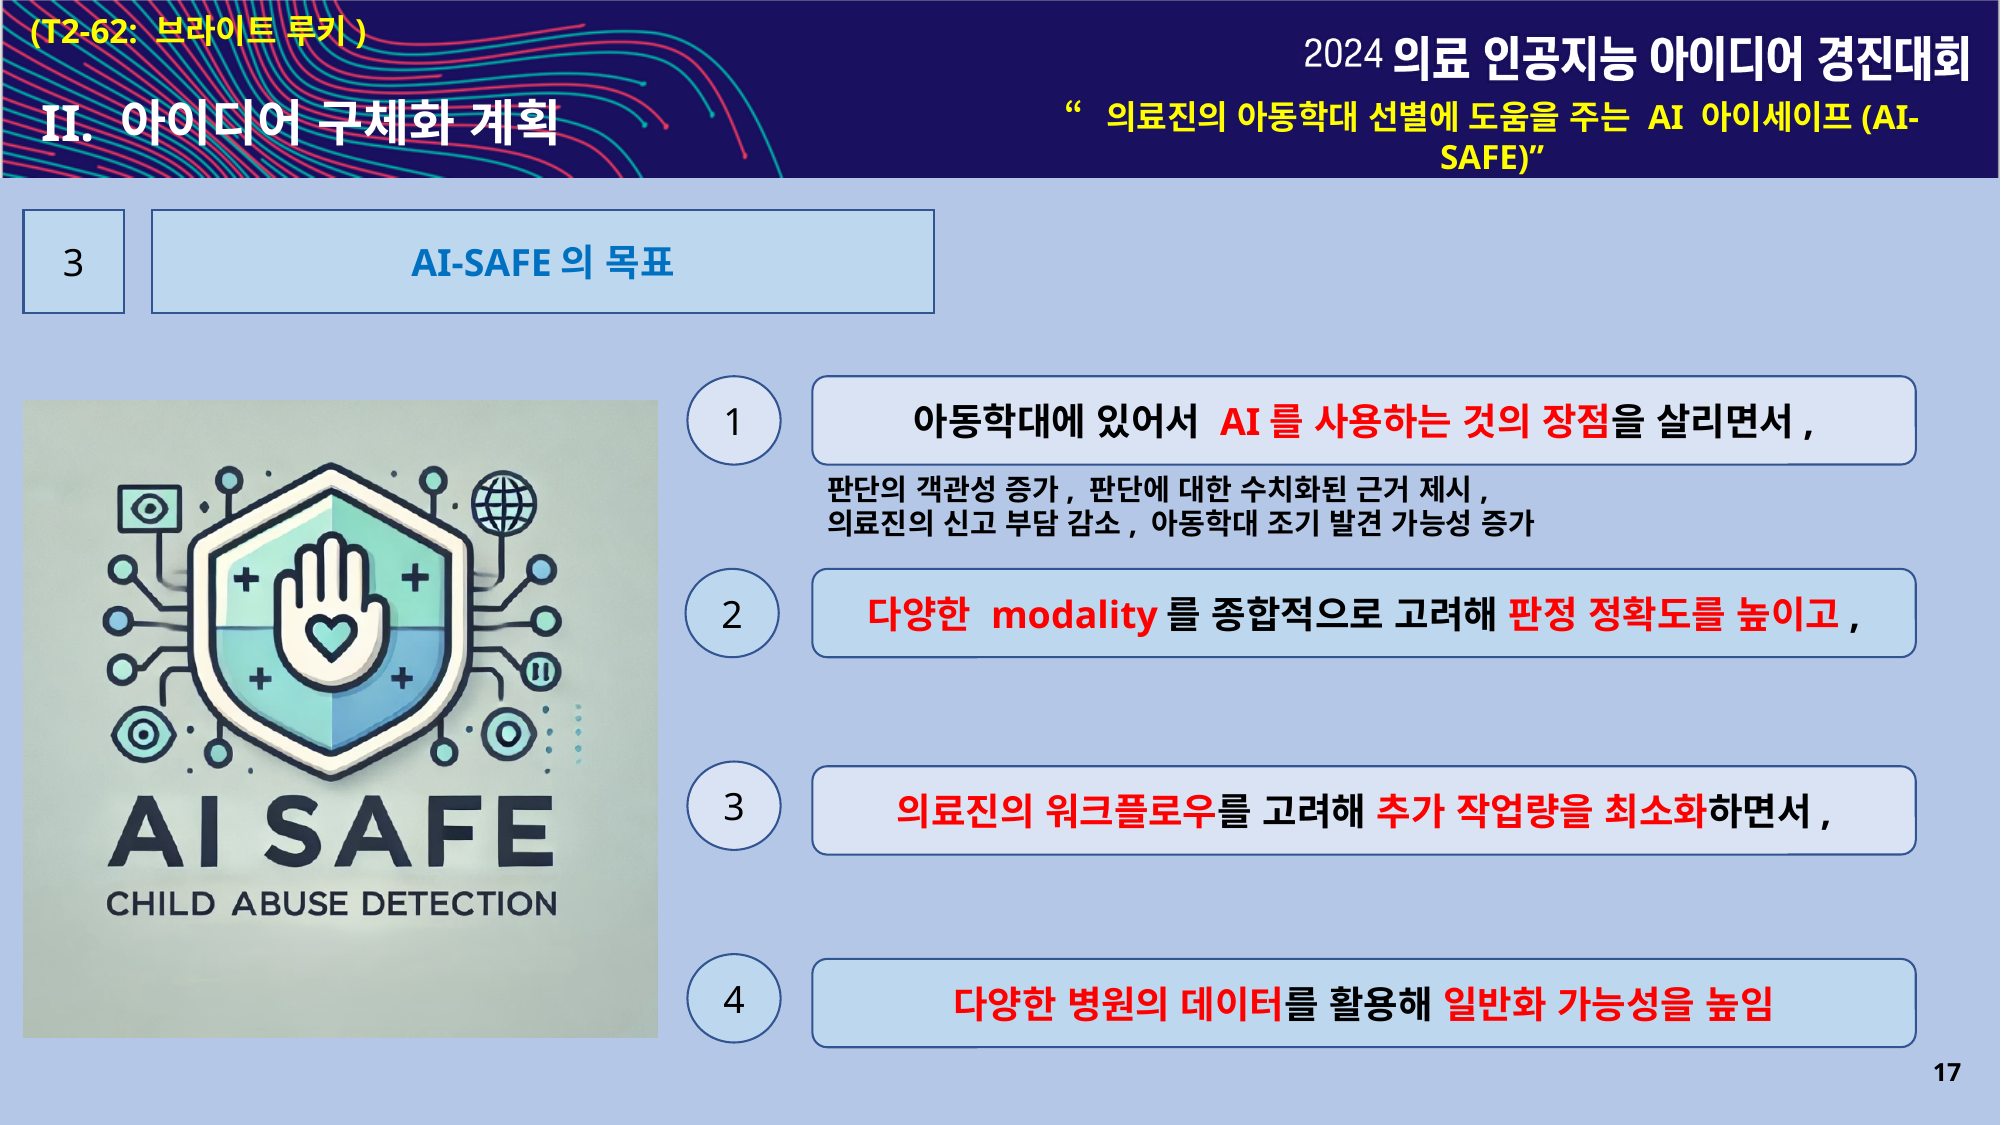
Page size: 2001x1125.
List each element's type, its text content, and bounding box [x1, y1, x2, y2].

text_box 3 [22, 209, 125, 314]
picture [0, 0, 2000, 178]
text_box 다양한 병원의 데이터를 활용해 일반화 가능성을 높임 [811, 957, 1917, 1049]
text_box 판단의 객관성 증가, 판단에 대한 수치화된 근거 제시, 의료진의 신고 부담 감소, 아동학대 조기 발견 가능성 증가 [812, 463, 1610, 549]
text_box 아동학대에 있어서 AI를 사용하는 것의 장점을 살리면서, [811, 375, 1917, 466]
text_box “의료진의 아동학대 선별에 도움을 주는 AI 아이세이프(AI-SAFE)” [1007, 88, 1977, 184]
text_box 2 [684, 567, 780, 659]
text_box AI-SAFE의 목표 [151, 209, 935, 314]
text_box 4 [686, 953, 782, 1044]
text_box (T2-62: 브라이트 루키) [15, 2, 1149, 58]
slide_number 17 [1526, 1043, 1977, 1104]
text_box 1 [686, 375, 782, 466]
text_box 의료진의 워크플로우를 고려해 추가 작업량을 최소화하면서, [811, 765, 1917, 856]
picture [23, 400, 658, 1038]
text_box 다양한 modality를 종합적으로 고려해 판정 정확도를 높이고, [811, 567, 1917, 659]
text_box II. 아이디어 구체화 계획 [41, 61, 636, 152]
text_box 3 [686, 760, 782, 851]
